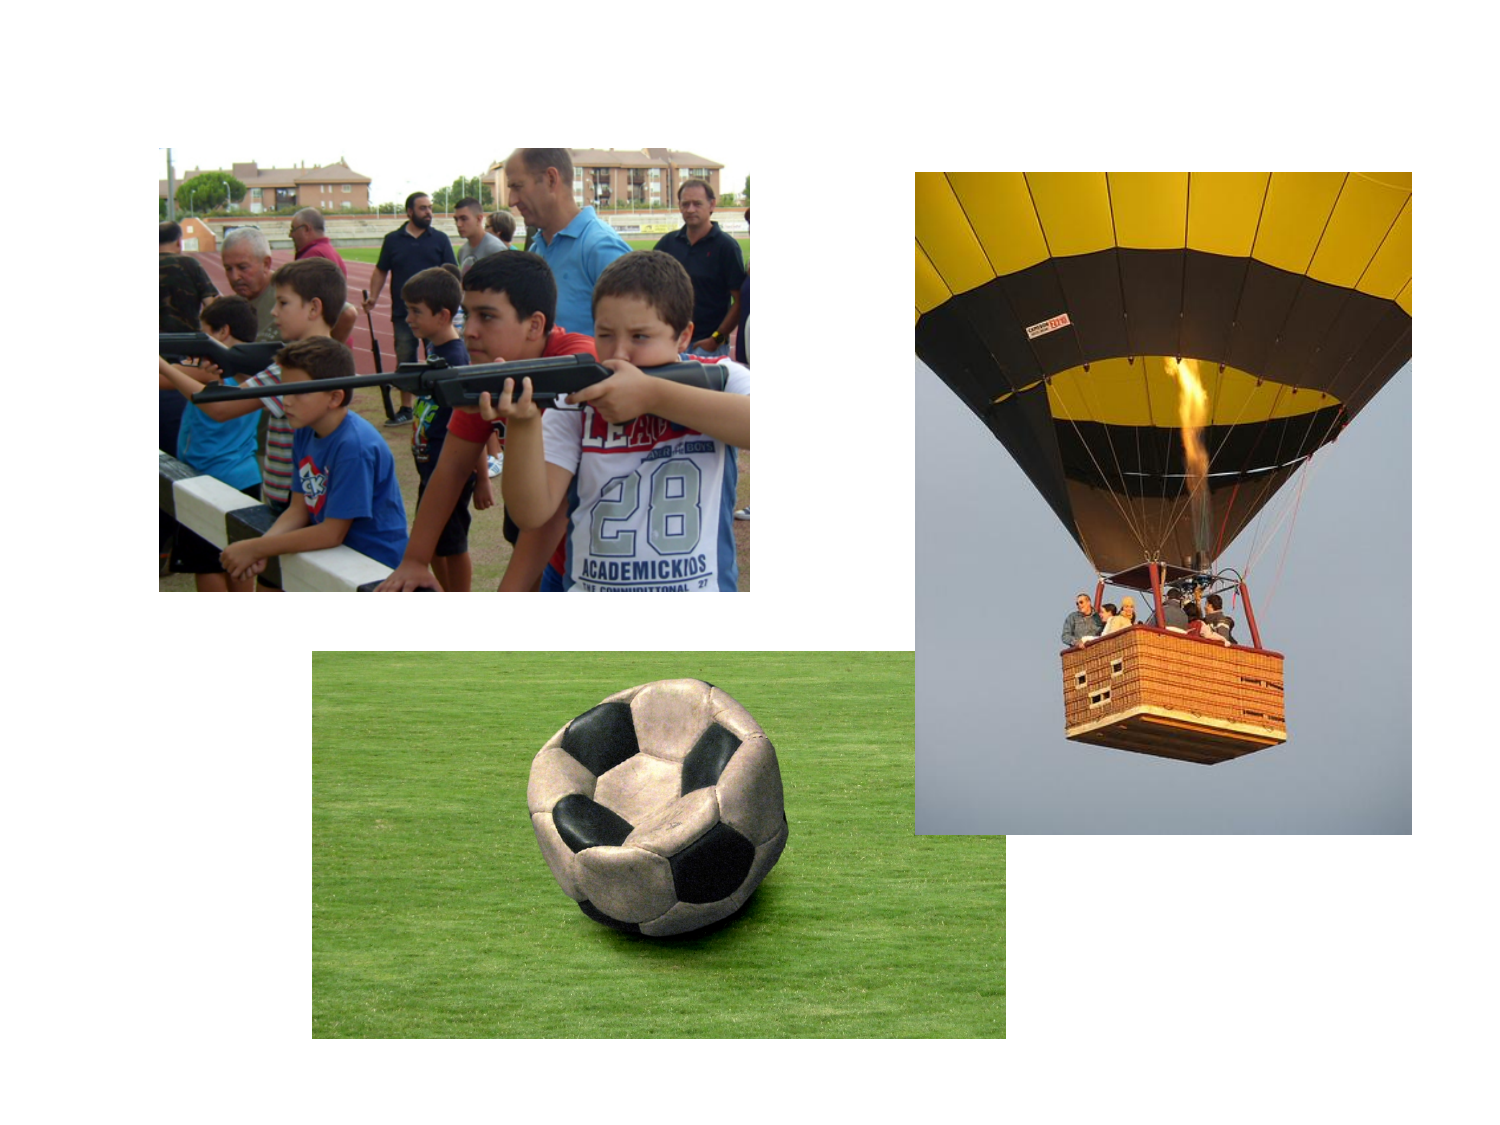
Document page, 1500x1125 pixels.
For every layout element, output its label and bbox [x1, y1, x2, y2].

picture [312, 172, 1412, 1039]
picture [159, 148, 750, 592]
